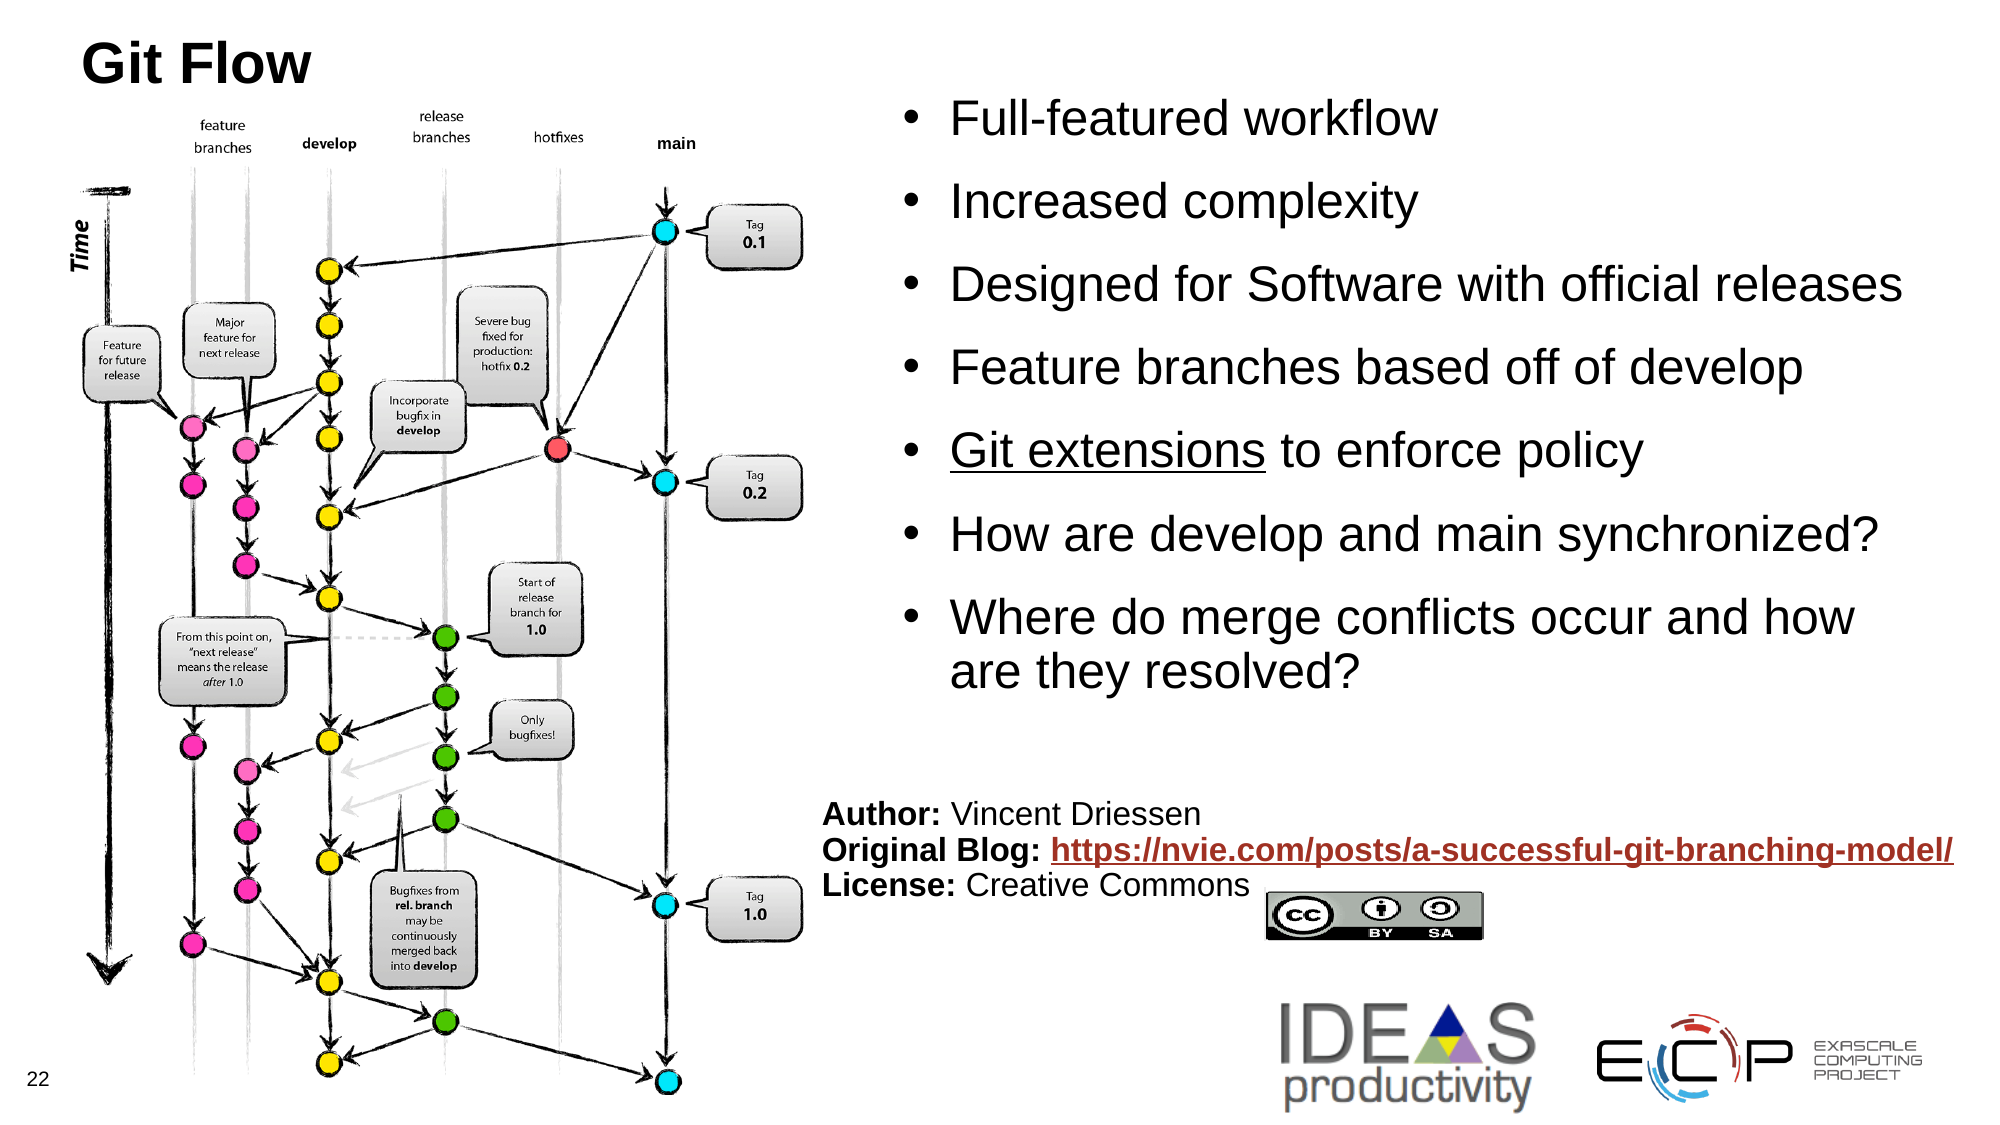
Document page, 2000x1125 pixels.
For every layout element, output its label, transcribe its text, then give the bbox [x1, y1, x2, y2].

list Full-featured workflow Increased complexity Designed for Software with official releases Feature branches based off of develop Git extensions to enforce policy How are develop and main synchronized? Where do merge conflicts occur and how are they resolved? [887, 84, 1955, 749]
text_box Author: Vincent Driessen Original Blog: https://nvie.com/posts/a-successful-git-branching-model/ License: Creative Commons [810, 781, 2000, 920]
picture [66, 108, 807, 1096]
picture [1263, 886, 1487, 941]
picture [1597, 1014, 1922, 1103]
picture [1280, 1002, 1537, 1114]
title Git Flow [66, 28, 1933, 179]
